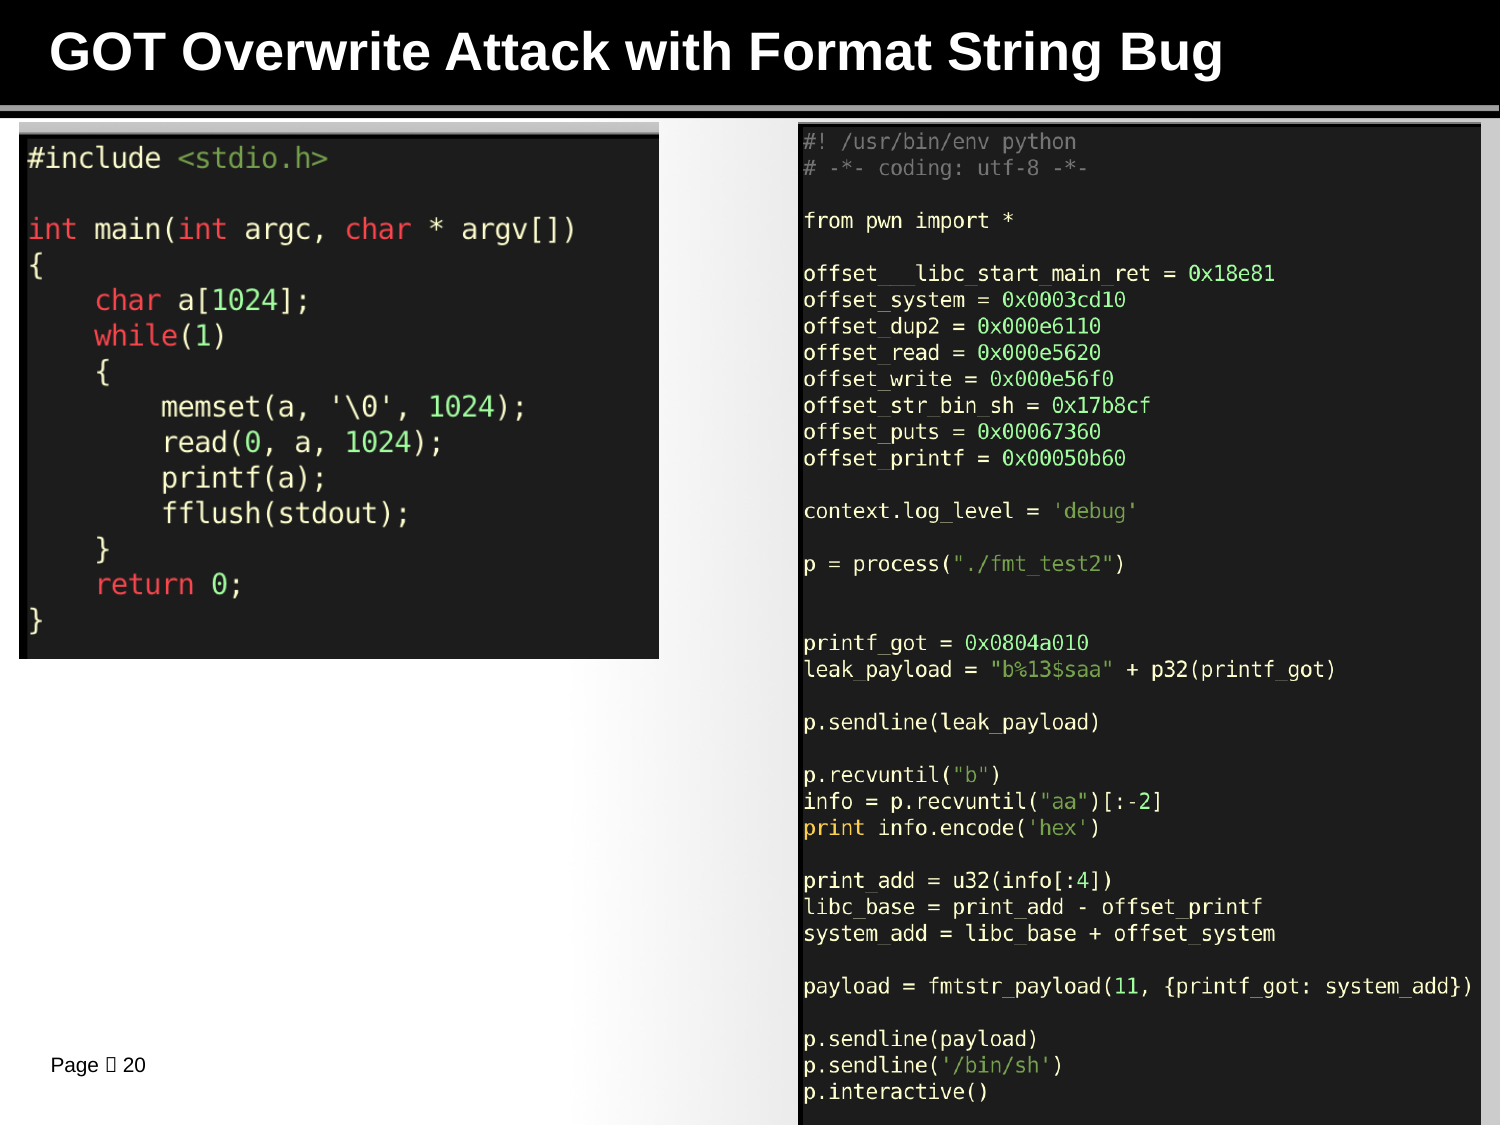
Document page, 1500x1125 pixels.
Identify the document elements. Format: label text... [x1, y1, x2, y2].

picture [0, 0, 1500, 1125]
title GOT Overwrite Attack with Format String Bug [49, 16, 1447, 123]
